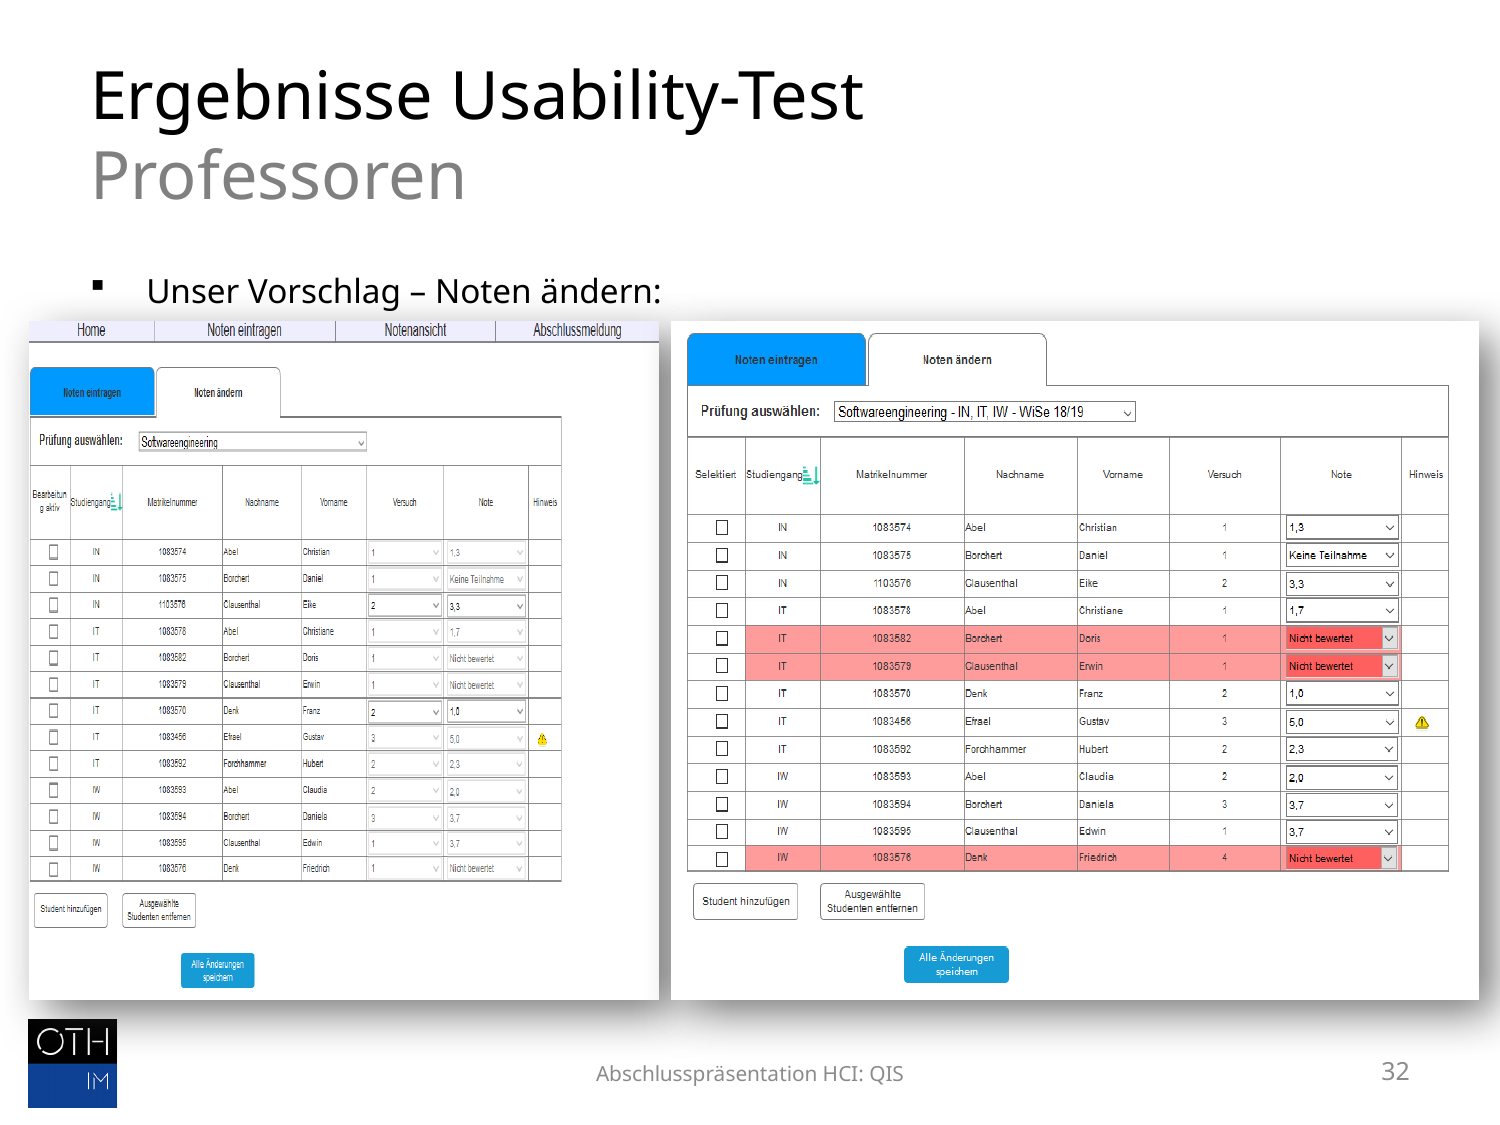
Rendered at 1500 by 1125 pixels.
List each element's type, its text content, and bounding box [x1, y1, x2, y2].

picture [28, 1019, 119, 1108]
title Ergebnisse Usability-Test Professoren [75, 45, 1425, 233]
picture [671, 320, 1479, 1000]
picture [29, 320, 659, 1000]
footer Abschlusspräsentation HCI: QIS [512, 1044, 988, 1103]
list Unser Vorschlag – Noten ändern: [75, 262, 1425, 305]
slide_number 32 [1074, 1047, 1425, 1103]
